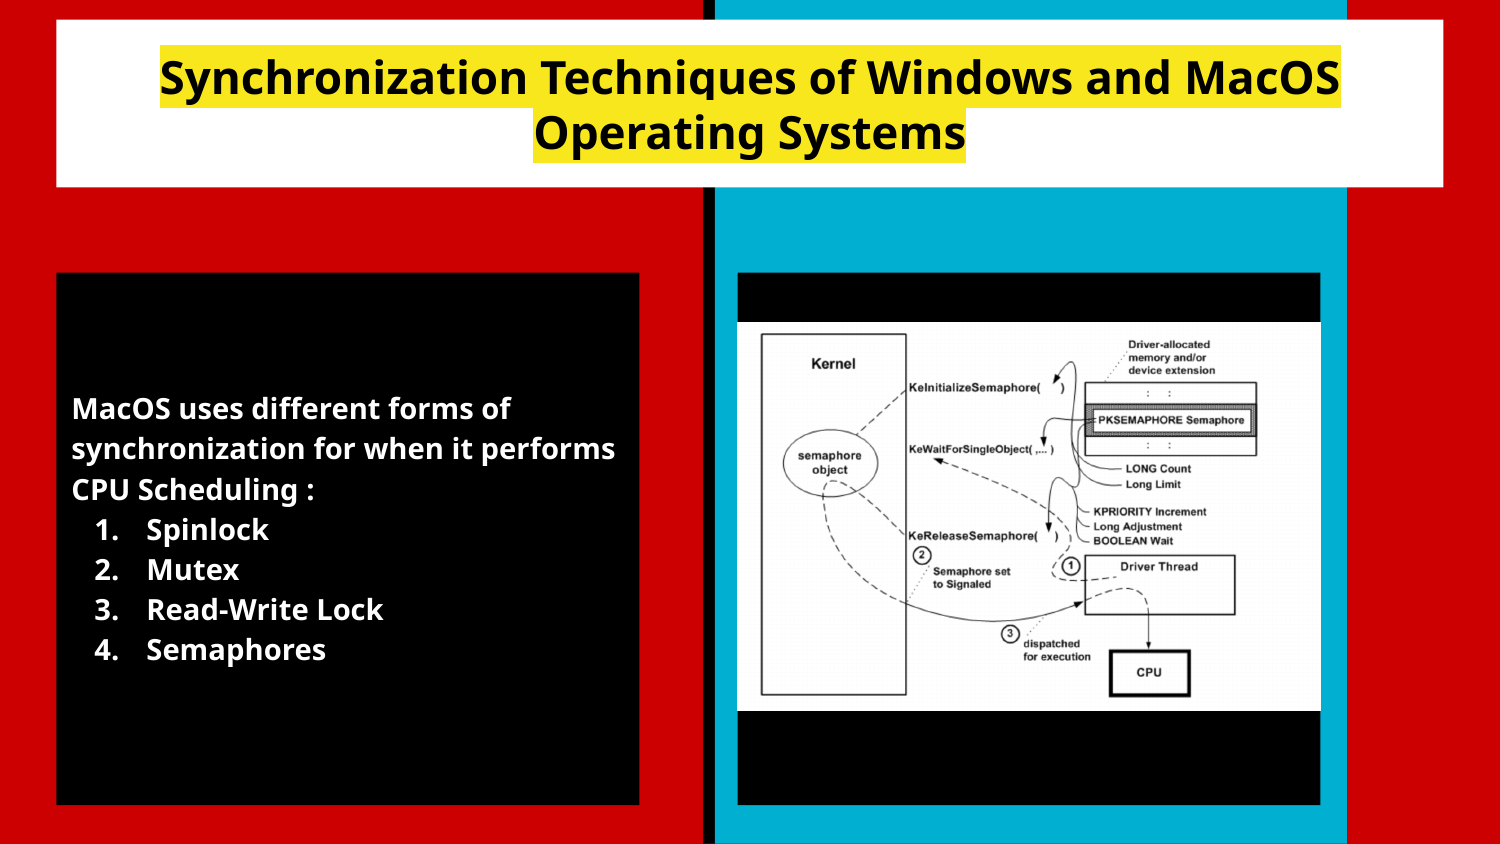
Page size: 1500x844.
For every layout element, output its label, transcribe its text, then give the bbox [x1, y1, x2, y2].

title Synchronization Techniques of Windows and MacOS Operating Systems [56, 19, 1444, 188]
subtitle [737, 272, 1321, 321]
subtitle [737, 717, 1321, 806]
subtitle MacOS uses different forms of synchronization for when it performs CPU Scheduling : Spinlock Mutex Read-Write Lock Semaphores [56, 272, 640, 806]
picture [737, 321, 1321, 711]
